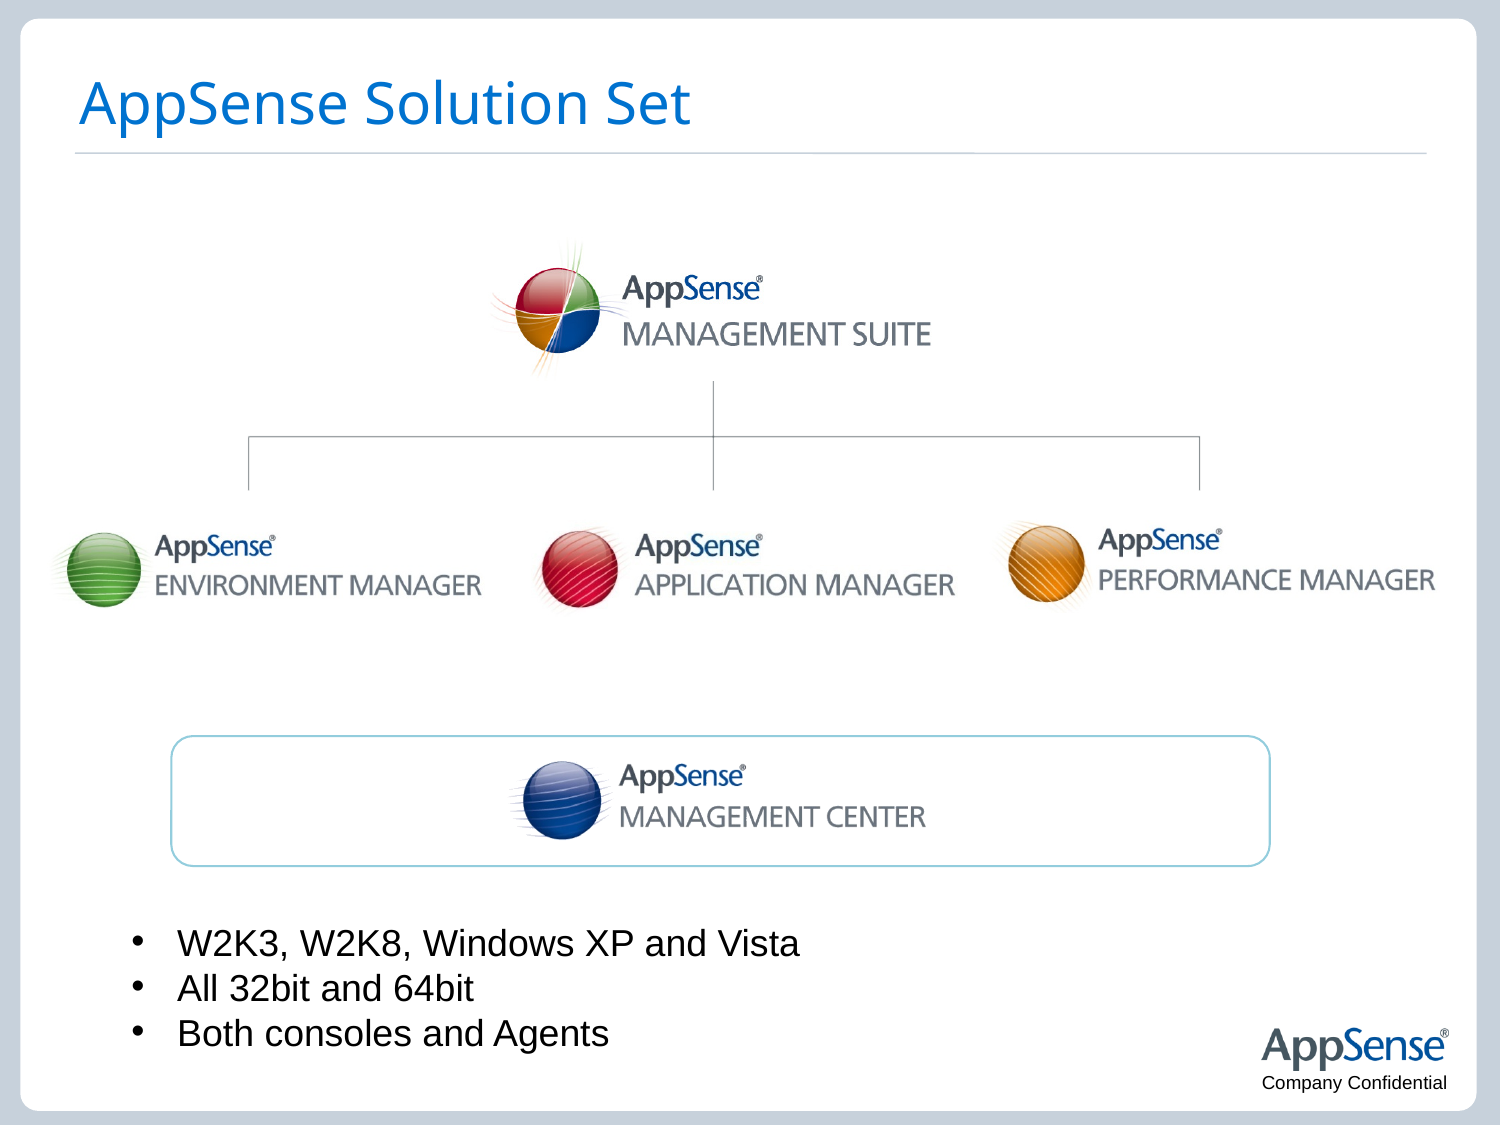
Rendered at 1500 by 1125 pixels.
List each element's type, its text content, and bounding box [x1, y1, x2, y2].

picture [520, 509, 1443, 617]
title AppSense Solution Set [63, 50, 1415, 153]
text_box W2K3, W2K8, Windows XP and Vista All 32bit and 64bit Both consoles and Agents [116, 911, 1332, 1061]
picture [47, 521, 497, 623]
text_box [171, 736, 1270, 867]
picture [488, 743, 962, 852]
picture [236, 237, 1218, 506]
picture [1261, 1027, 1449, 1071]
